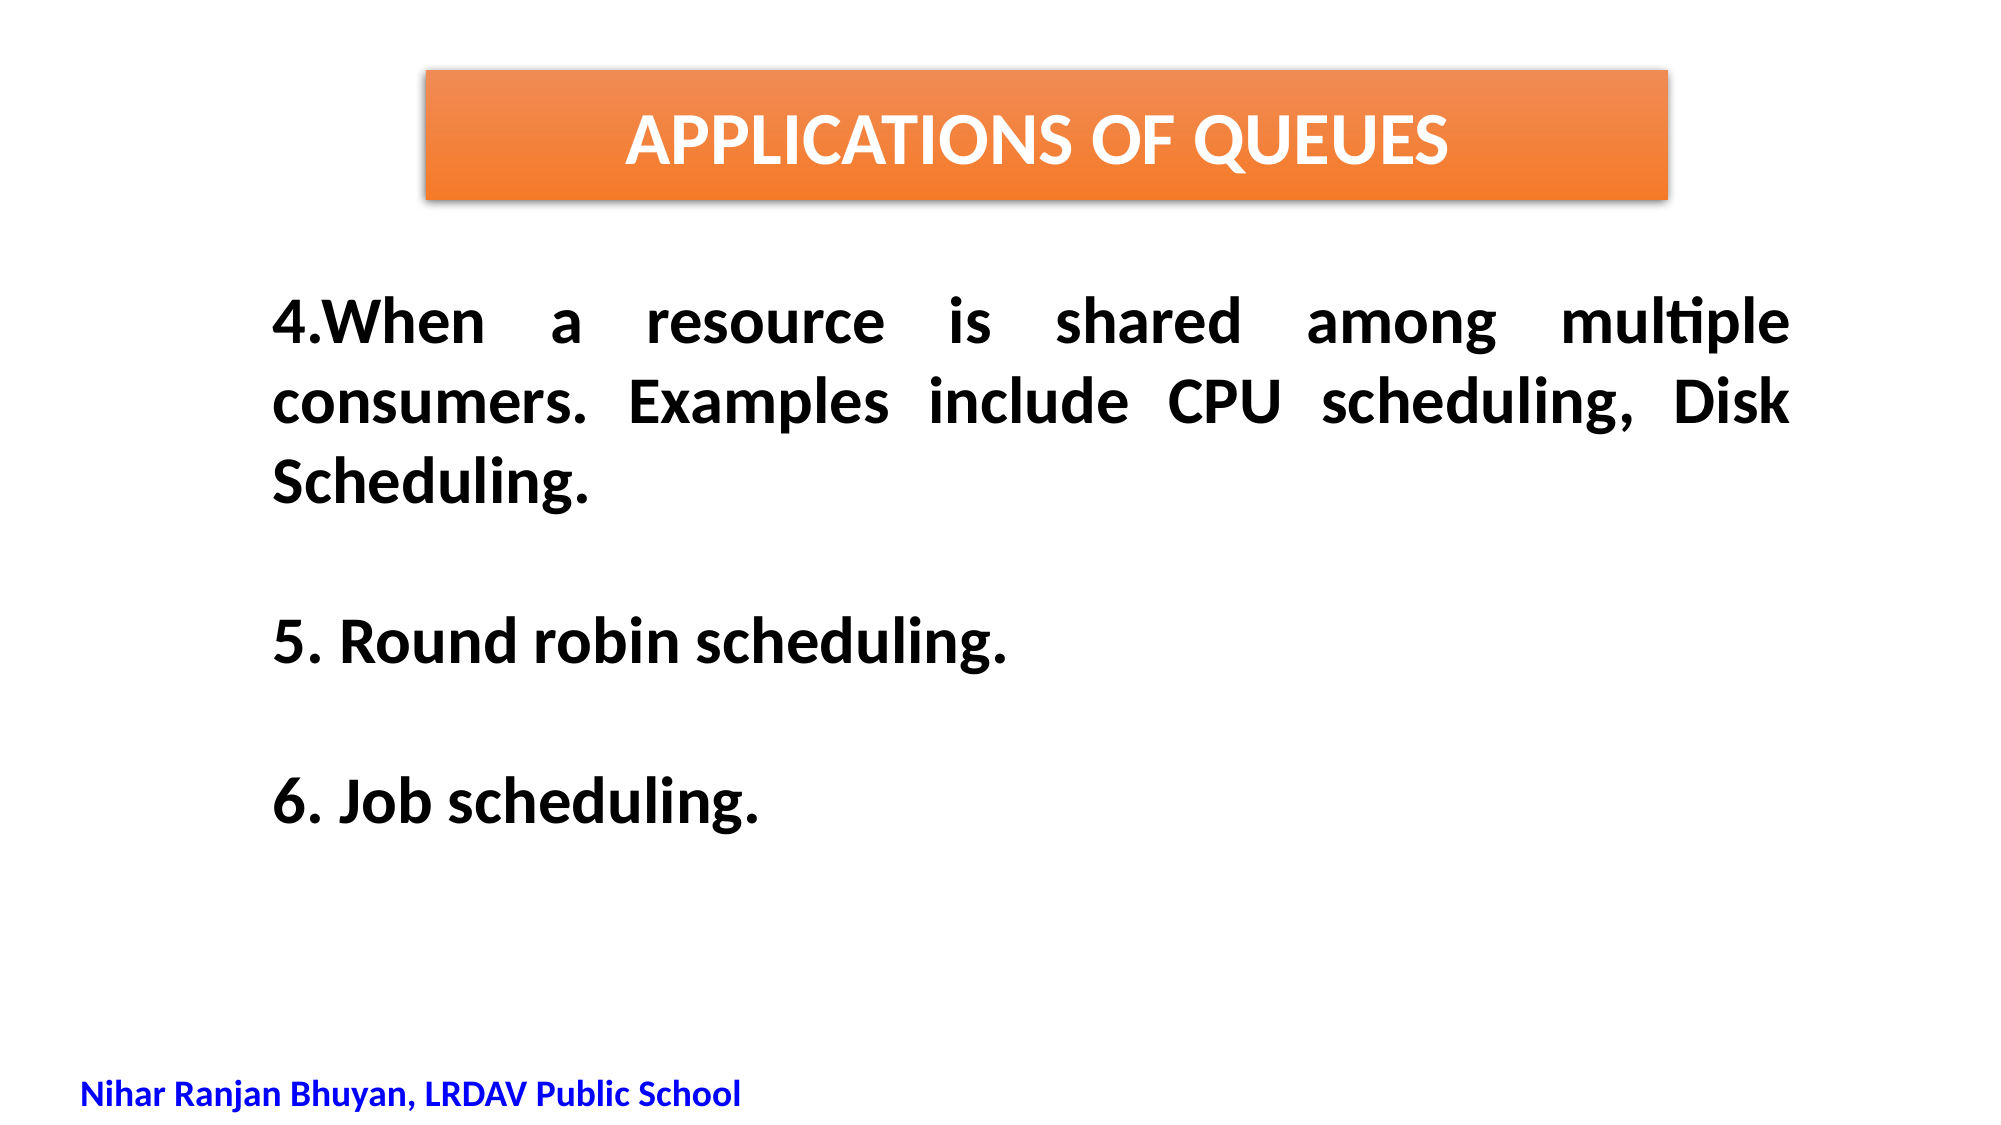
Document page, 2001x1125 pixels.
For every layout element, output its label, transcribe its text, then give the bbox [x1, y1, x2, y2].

text_box 4.When a resource is shared among multiple consumers. Examples include CPU scheduling, Disk Scheduling. 5. Round robin scheduling. 6. Job scheduling. [257, 269, 1808, 844]
text_box Nihar Ranjan Bhuyan, LRDAV Public School [65, 1061, 781, 1122]
text_box APPLICATIONS OF QUEUES [425, 70, 1668, 200]
